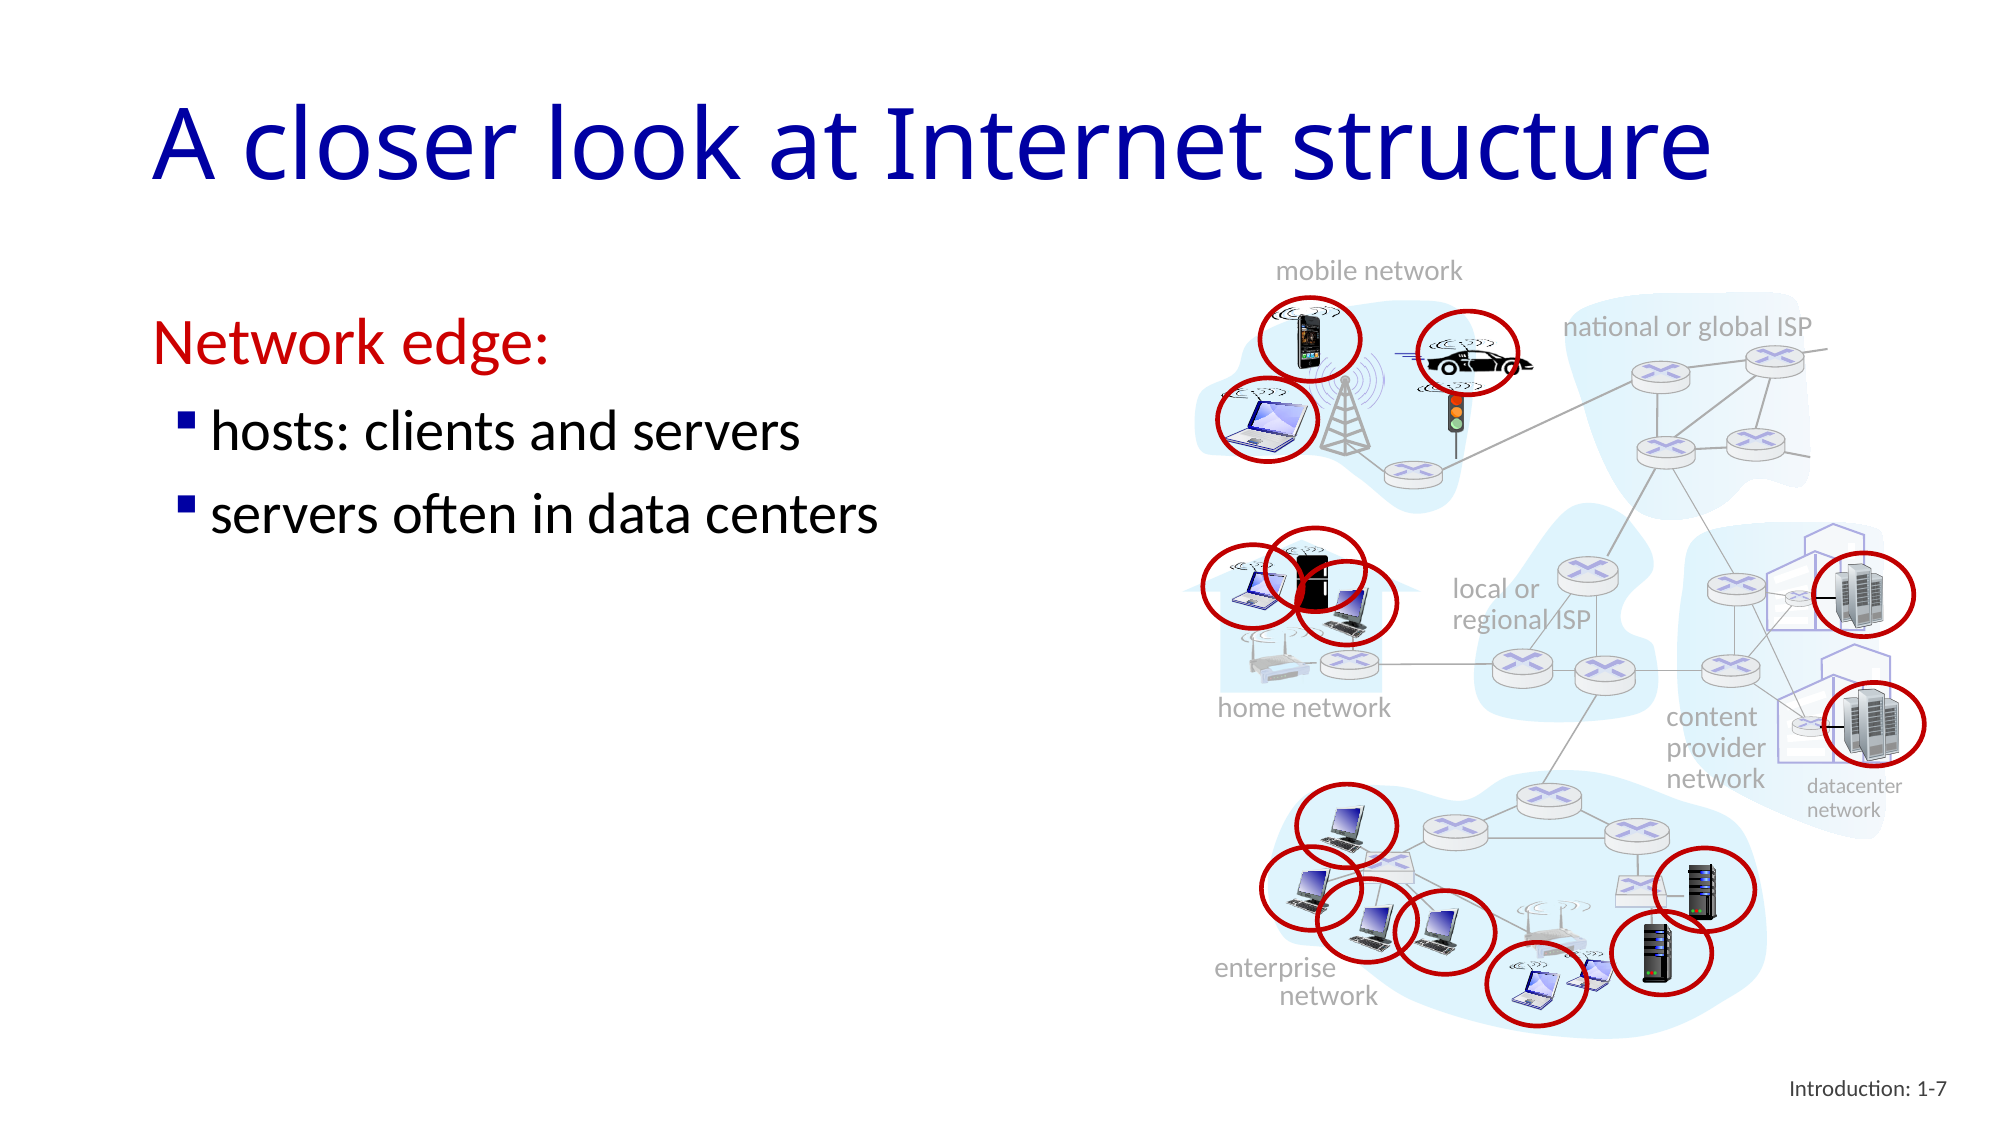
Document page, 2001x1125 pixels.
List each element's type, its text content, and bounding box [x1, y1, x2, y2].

list Network edge: hosts: clients and servers servers often in data centers [137, 299, 1072, 1057]
title A closer look at Internet structure [137, 74, 1863, 221]
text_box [1202, 297, 1925, 1026]
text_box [1181, 244, 1925, 1042]
text_box [1101, 243, 1982, 1058]
slide_number Introduction: 1-7 [1512, 1056, 1963, 1117]
